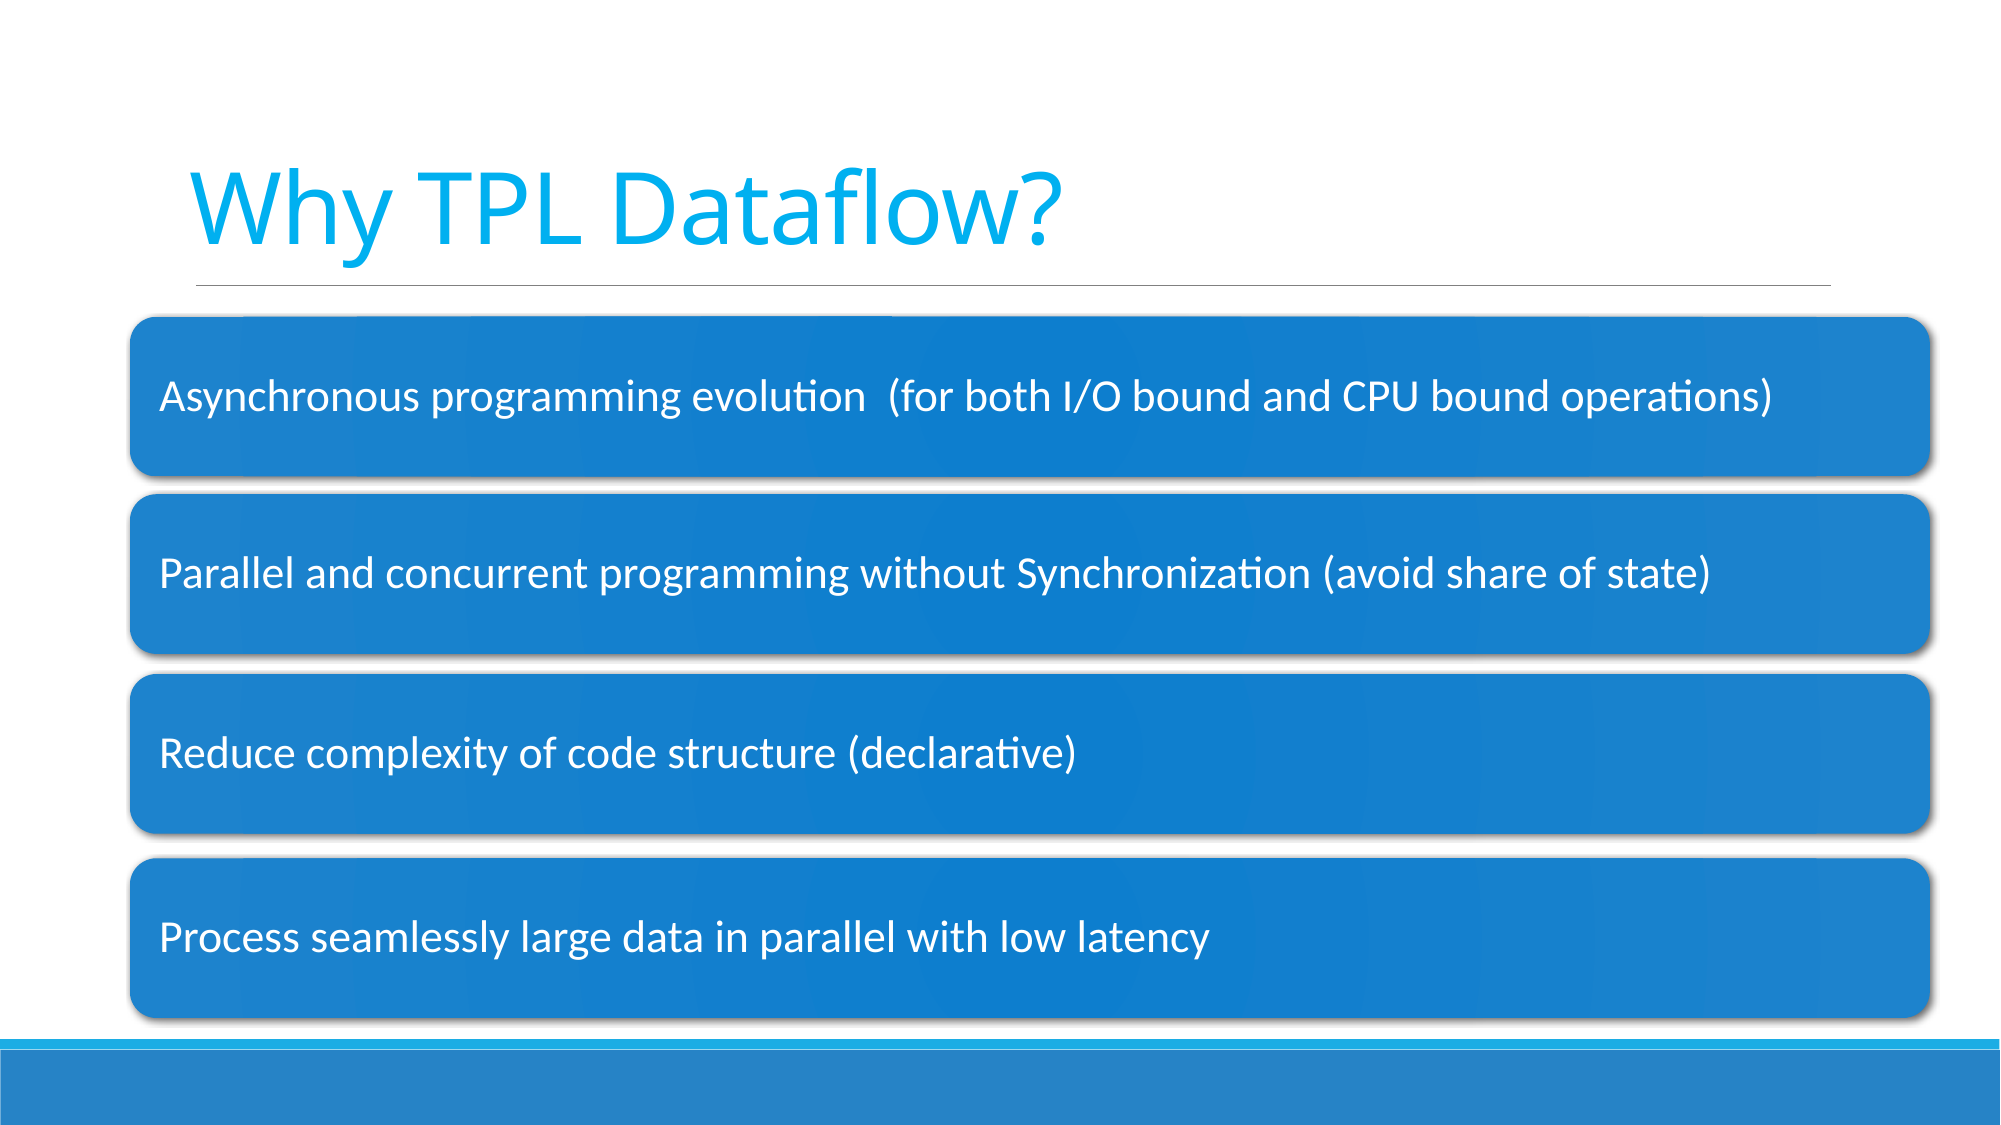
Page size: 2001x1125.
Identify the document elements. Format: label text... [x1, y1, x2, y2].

title Why TPL Dataflow? [174, 34, 1825, 273]
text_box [129, 303, 1931, 1021]
